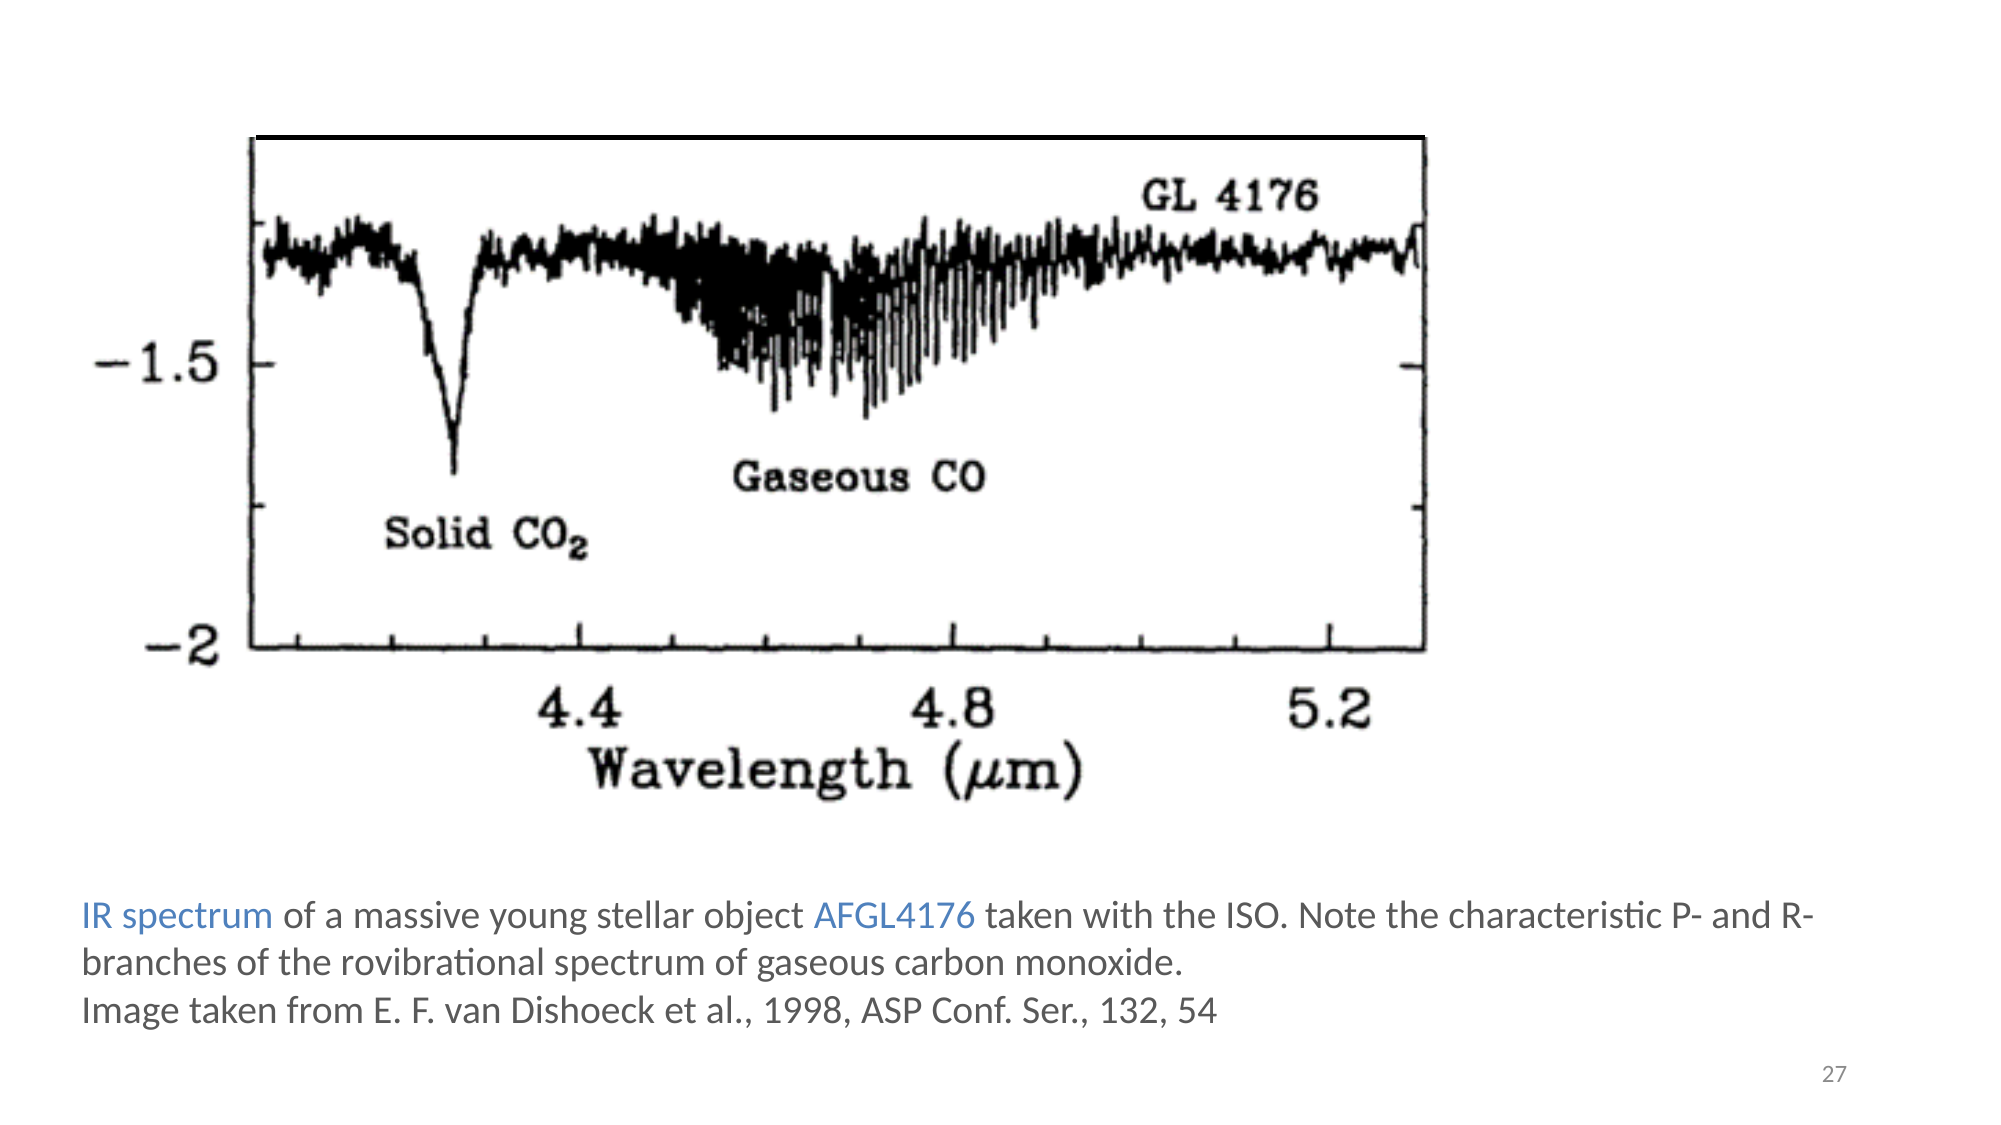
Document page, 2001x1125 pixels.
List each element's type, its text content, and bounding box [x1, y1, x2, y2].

slide_number 27 [1412, 1042, 1863, 1103]
text_box IR spectrum of a massive young stellar object AFGL4176 taken with the ISO. Note the characteristic P- and R- branches of the rovibrational spectrum of gaseous carbon monoxide. Image taken from E. F. van Dishoeck et al., 1998, ASP Conf. Ser., 132, 54 [66, 881, 1957, 1039]
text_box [66, 136, 1454, 820]
